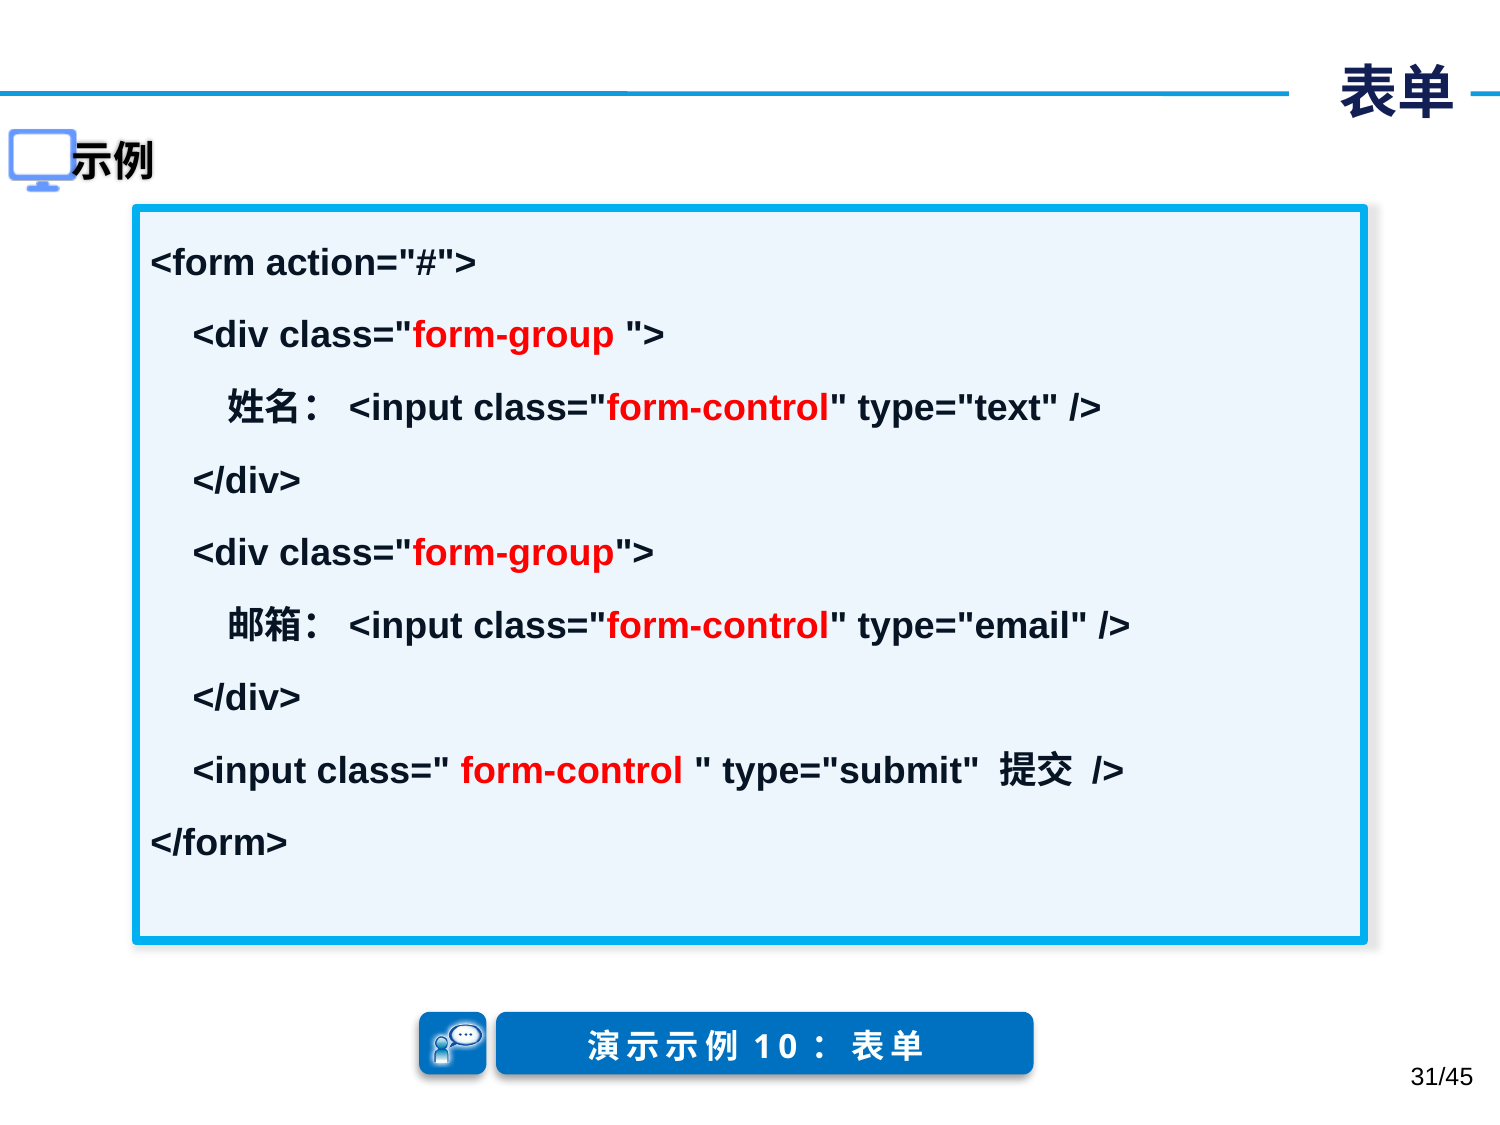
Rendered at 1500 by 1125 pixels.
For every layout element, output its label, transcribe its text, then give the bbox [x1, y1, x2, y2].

title 表单 [1289, 46, 1471, 133]
list 内联表单 横向表单 验证提示状态 控件大小 [128, 199, 1383, 1043]
text_box <form action="#"> <div class="form-group "> 姓名：<input class="form-control" type="text" /> </div> <div class="form-group"> 邮箱：<input class="form-control" type="email" /> </div> <input class=" form-control " type="submit" 提交 /> </form> [135, 208, 1365, 941]
slide_number 31/45 [1138, 1053, 1489, 1114]
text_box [6, 125, 172, 194]
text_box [418, 1011, 1034, 1075]
